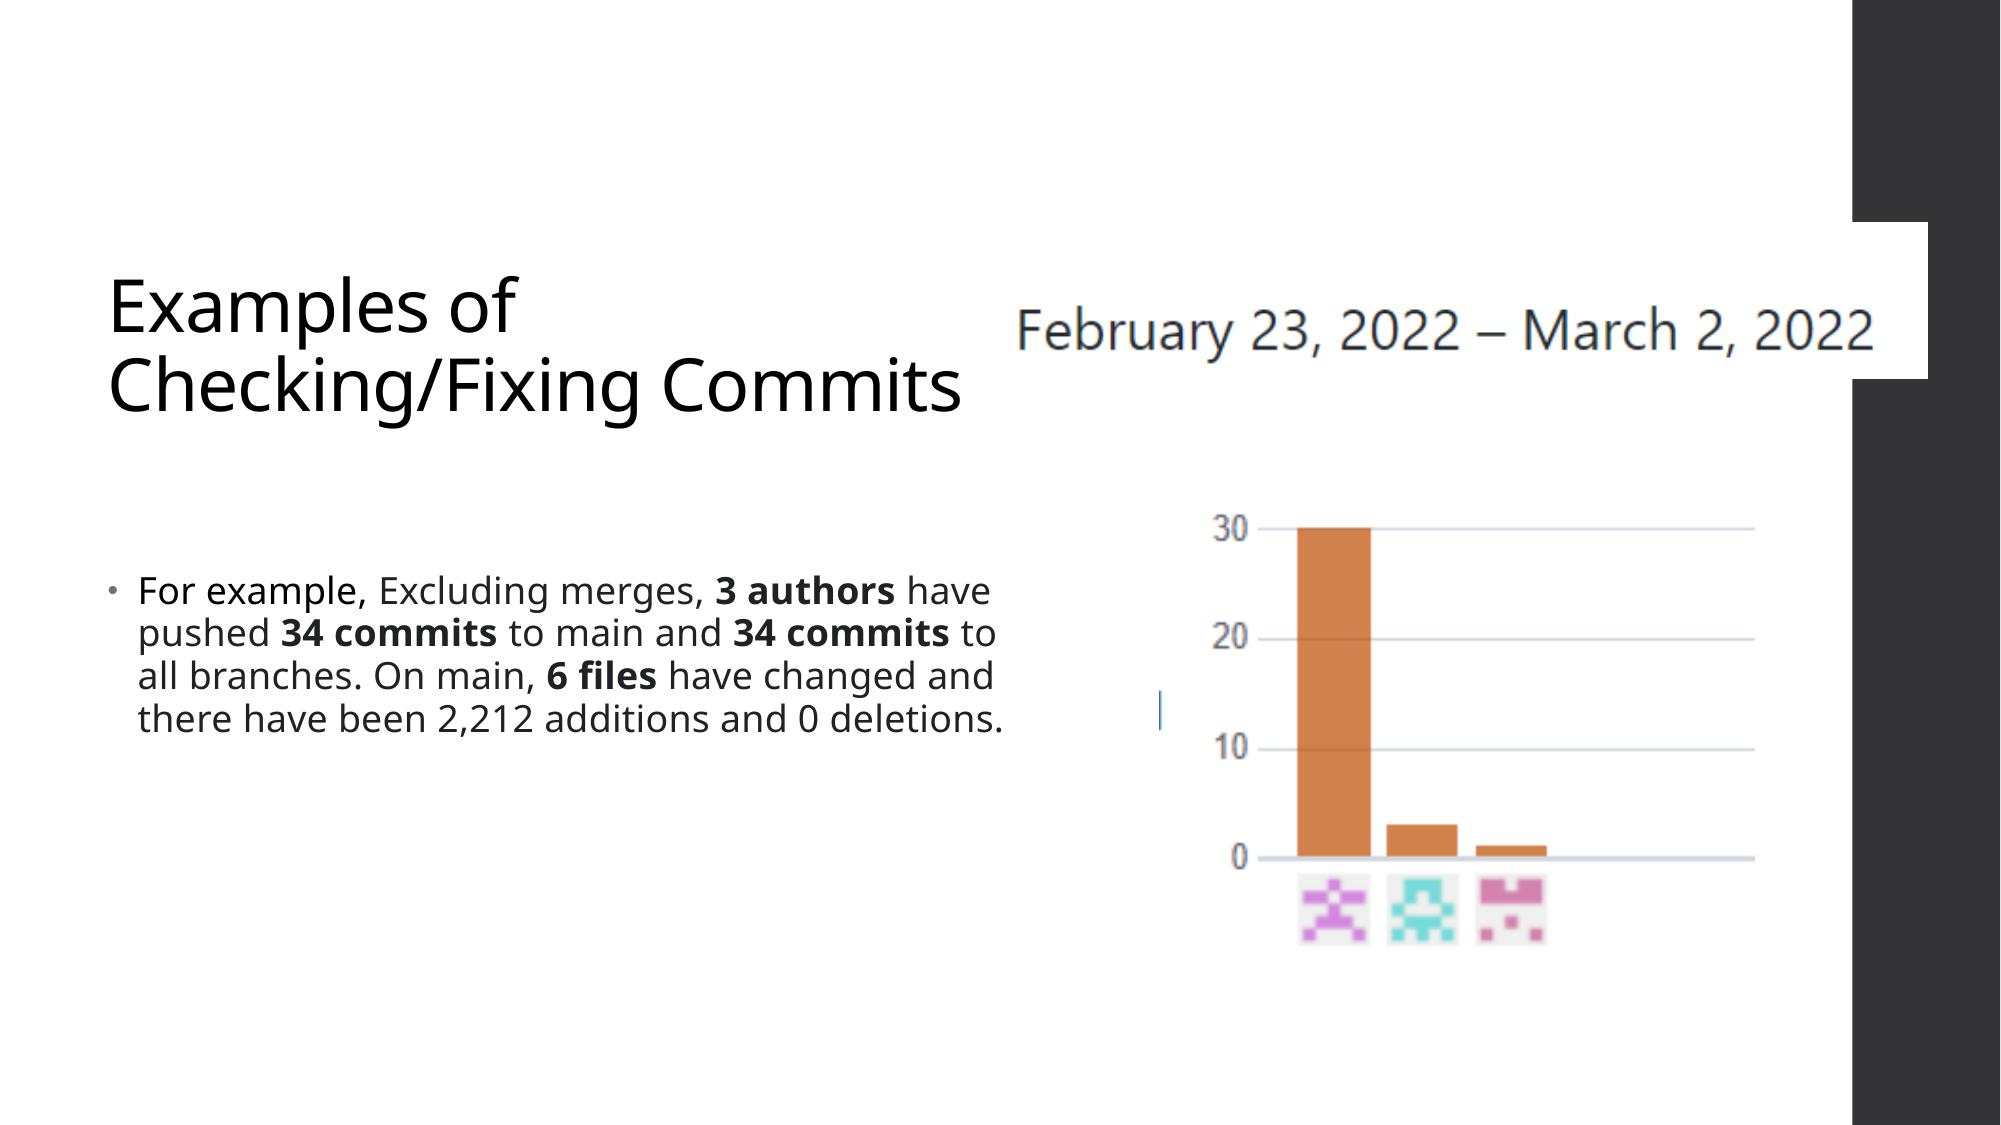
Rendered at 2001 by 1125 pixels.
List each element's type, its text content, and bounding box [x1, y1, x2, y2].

title Examples of Checking/Fixing Commits [92, 197, 1000, 435]
picture [1159, 434, 1755, 1005]
list For example, Excluding merges, 3 authors have pushed 34 commits to main and 34 commits to all branches. On main, 6 files have changed and there have been 2,212 additions and 0 deletions. [92, 562, 1035, 965]
picture [985, 222, 1929, 379]
